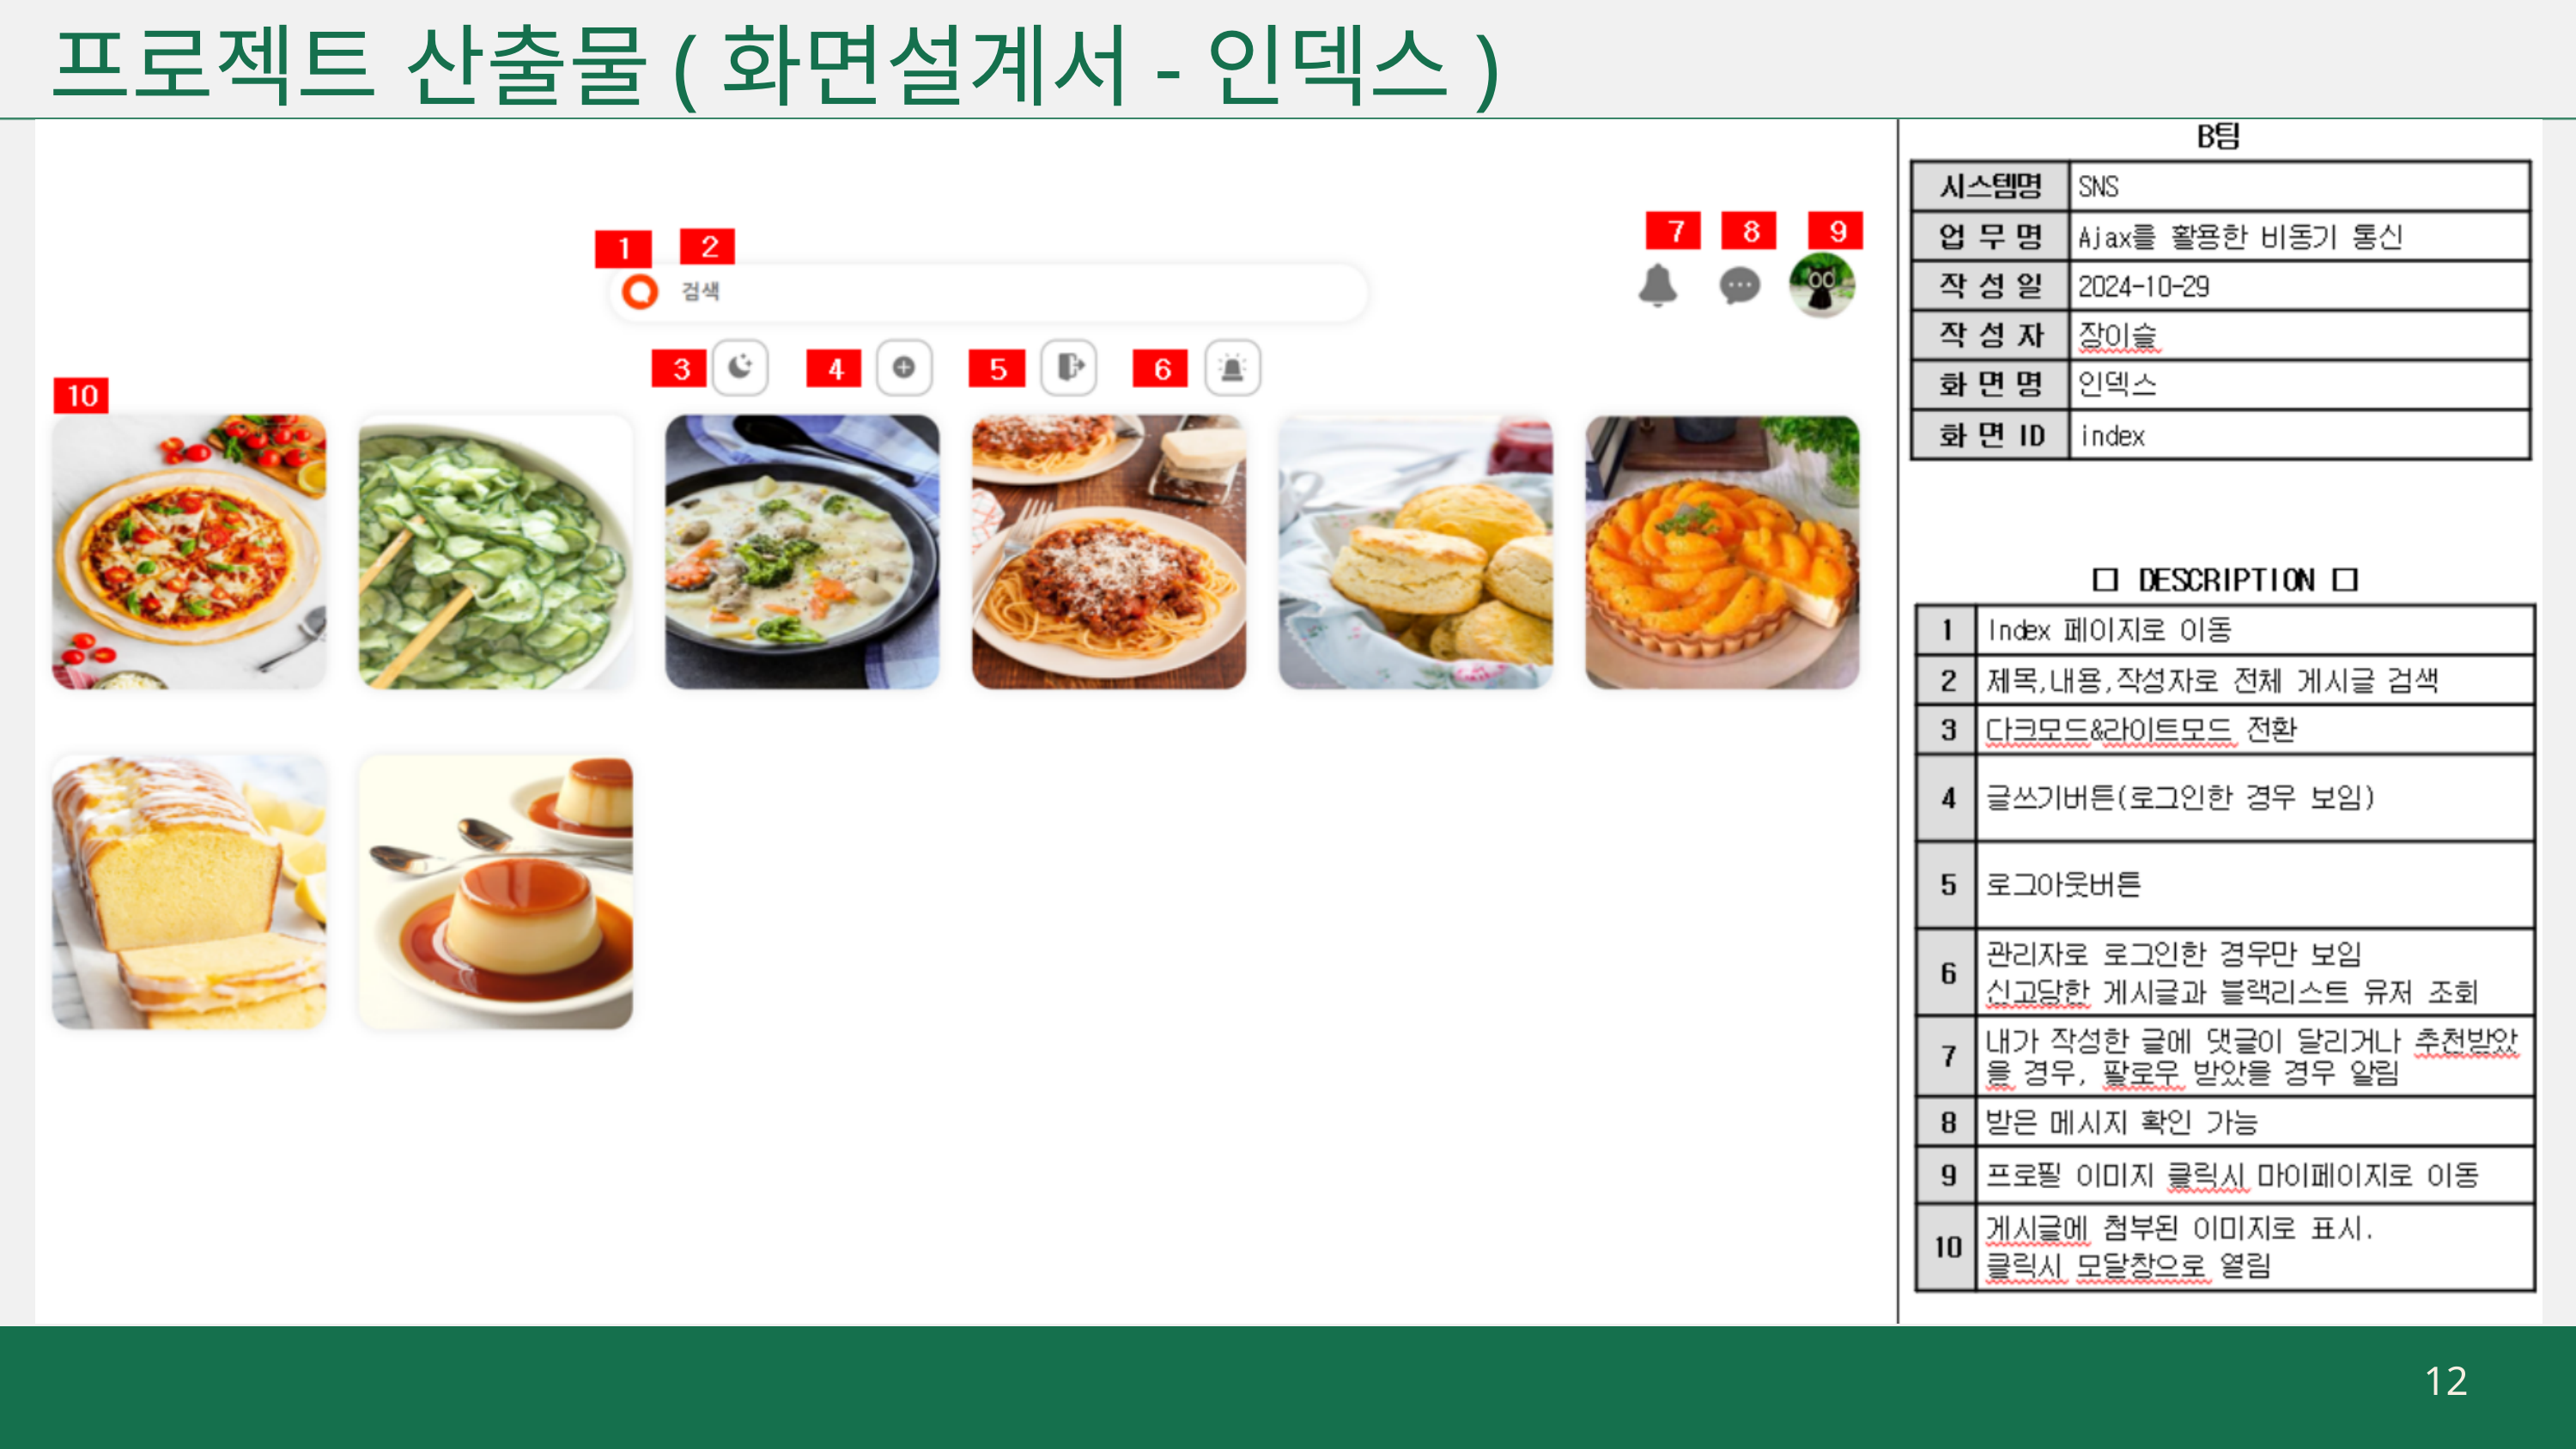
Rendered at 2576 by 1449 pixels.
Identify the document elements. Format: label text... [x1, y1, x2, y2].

picture [0, 118, 2576, 1324]
picture [0, 1326, 2576, 1449]
text_box 프로젝트 산출물(화면설계서-인덱스) [49, 21, 1535, 115]
